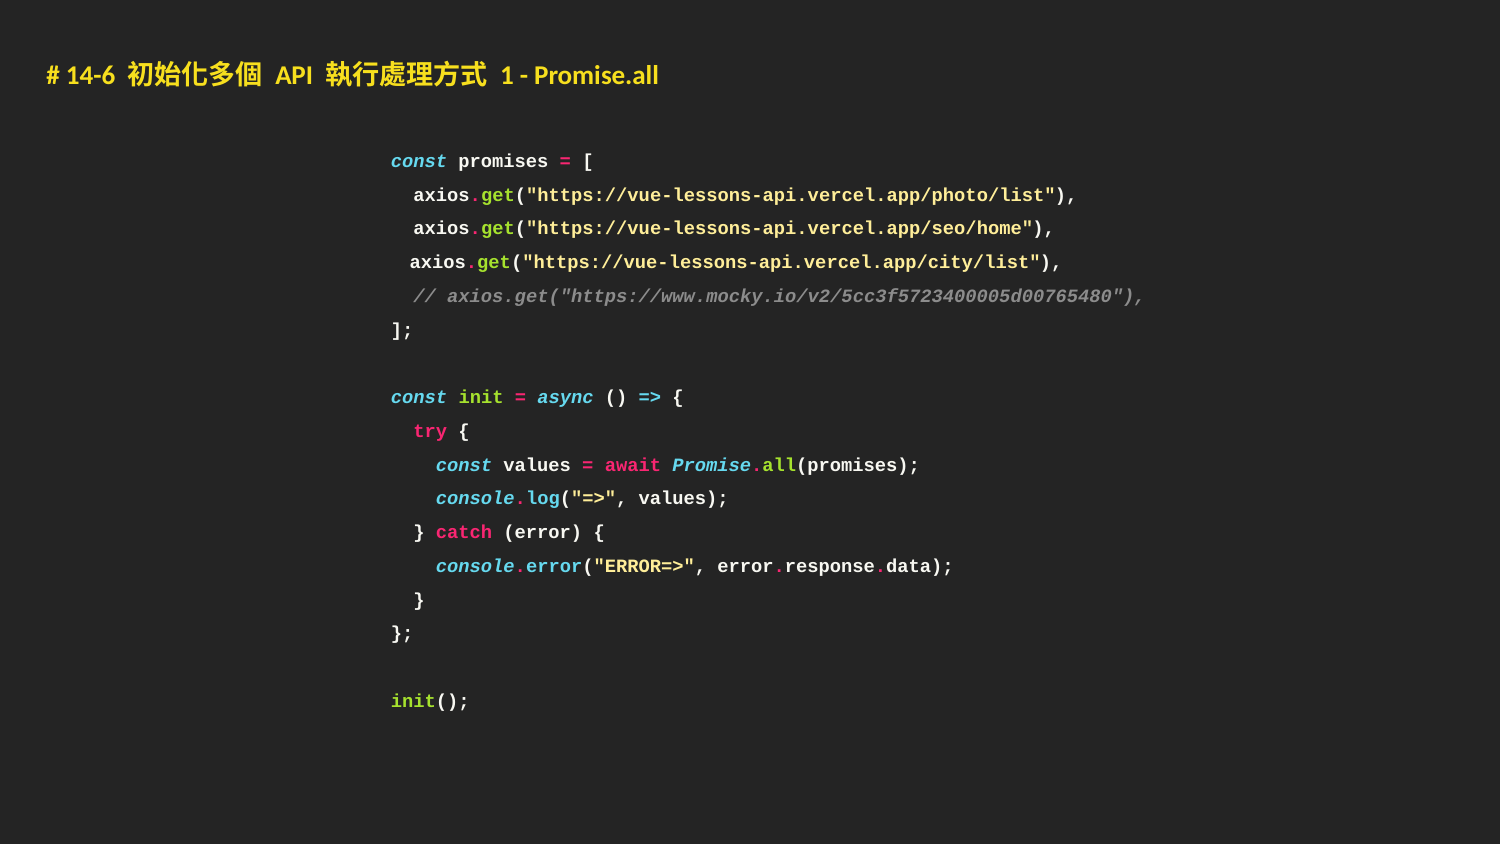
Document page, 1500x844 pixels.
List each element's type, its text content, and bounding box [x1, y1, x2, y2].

text_box # 14-6 初始化多個 API 執行處理方式 1 - Promise.all [31, 26, 750, 105]
text_box const promises = [ axios.get("https://vue-lessons-api.vercel.app/photo/list"), axios.get("https://vue-lessons-api.vercel.app/seo/home"), axios.get("https://vue-lessons-api.vercel.app/city/list"), // axios.get("https://www.mocky.io/v2/5cc3f5723400005d00765480"), ]; const init = async () => { try { const values = await Promise.all(promises); console.log("=>", values); } catch (error) { console.error("ERROR=>", error.response.data); } }; init(); [319, 122, 1263, 726]
